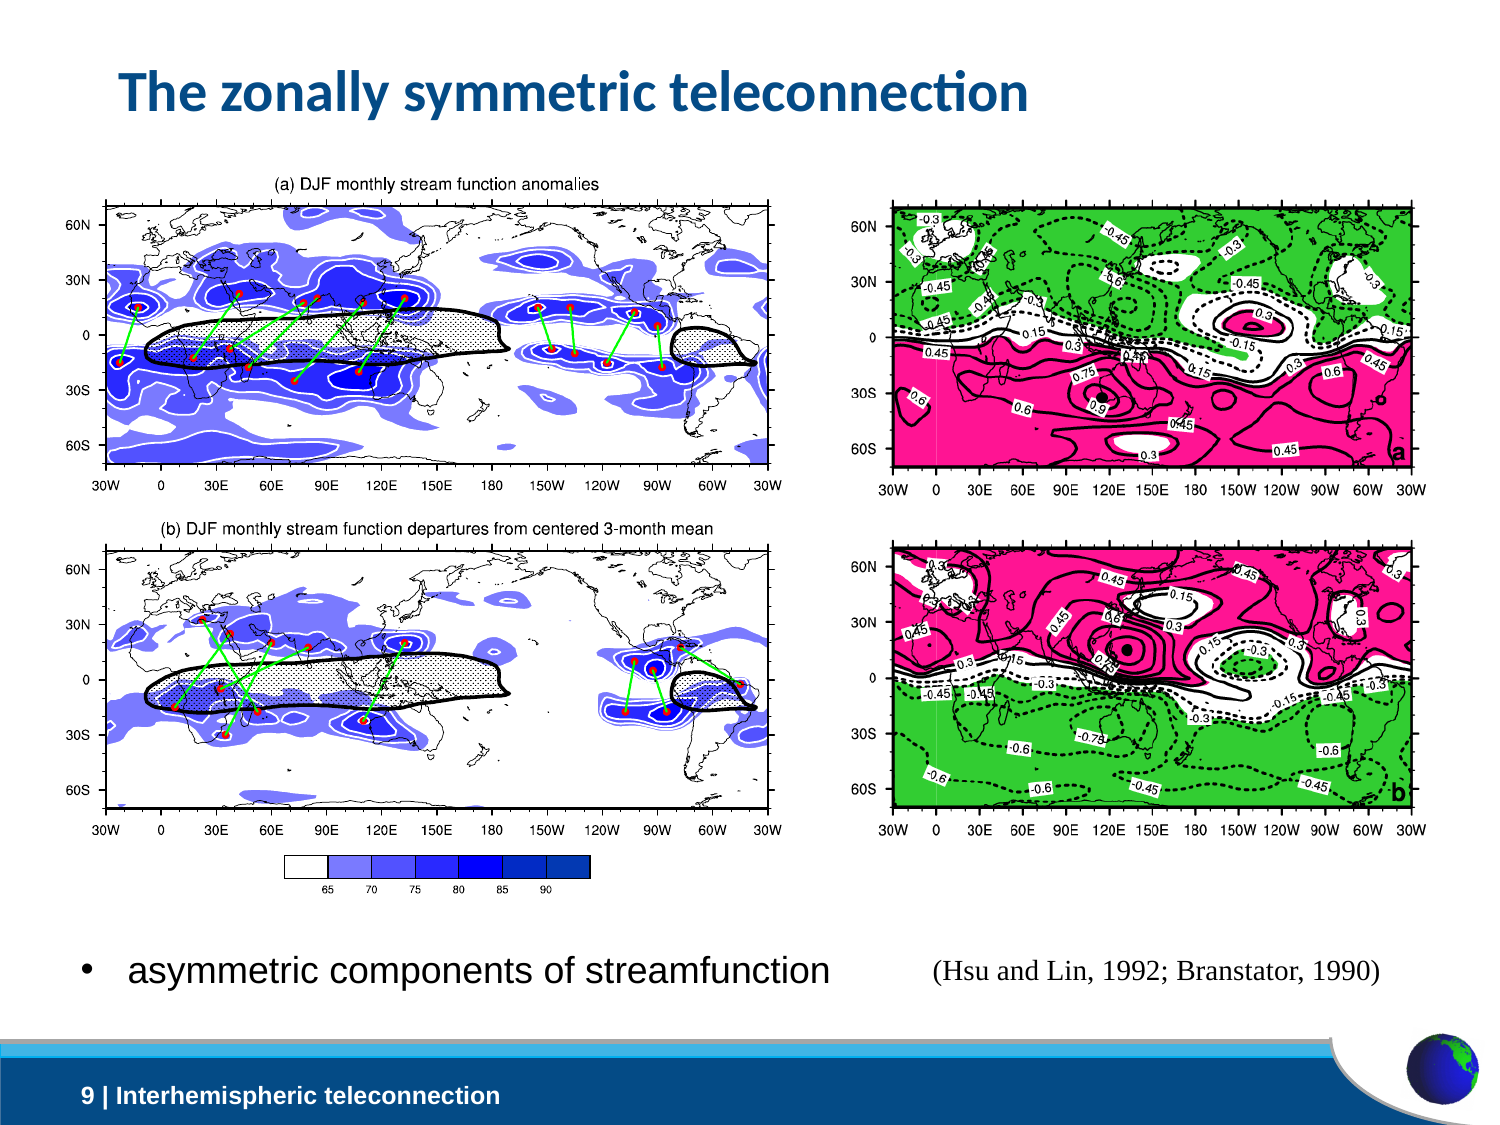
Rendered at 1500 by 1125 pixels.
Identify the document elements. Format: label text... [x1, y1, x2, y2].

slide_number 9 | Interhemispheric teleconnection [65, 1065, 1317, 1125]
text_box (Hsu and Lin, 1992; Branstator, 1990) [917, 943, 1396, 994]
picture [65, 176, 782, 894]
title The zonally symmetric teleconnection [103, 45, 1397, 140]
text_box asymmetric components of streamfunction [65, 938, 871, 999]
picture [831, 195, 1433, 842]
